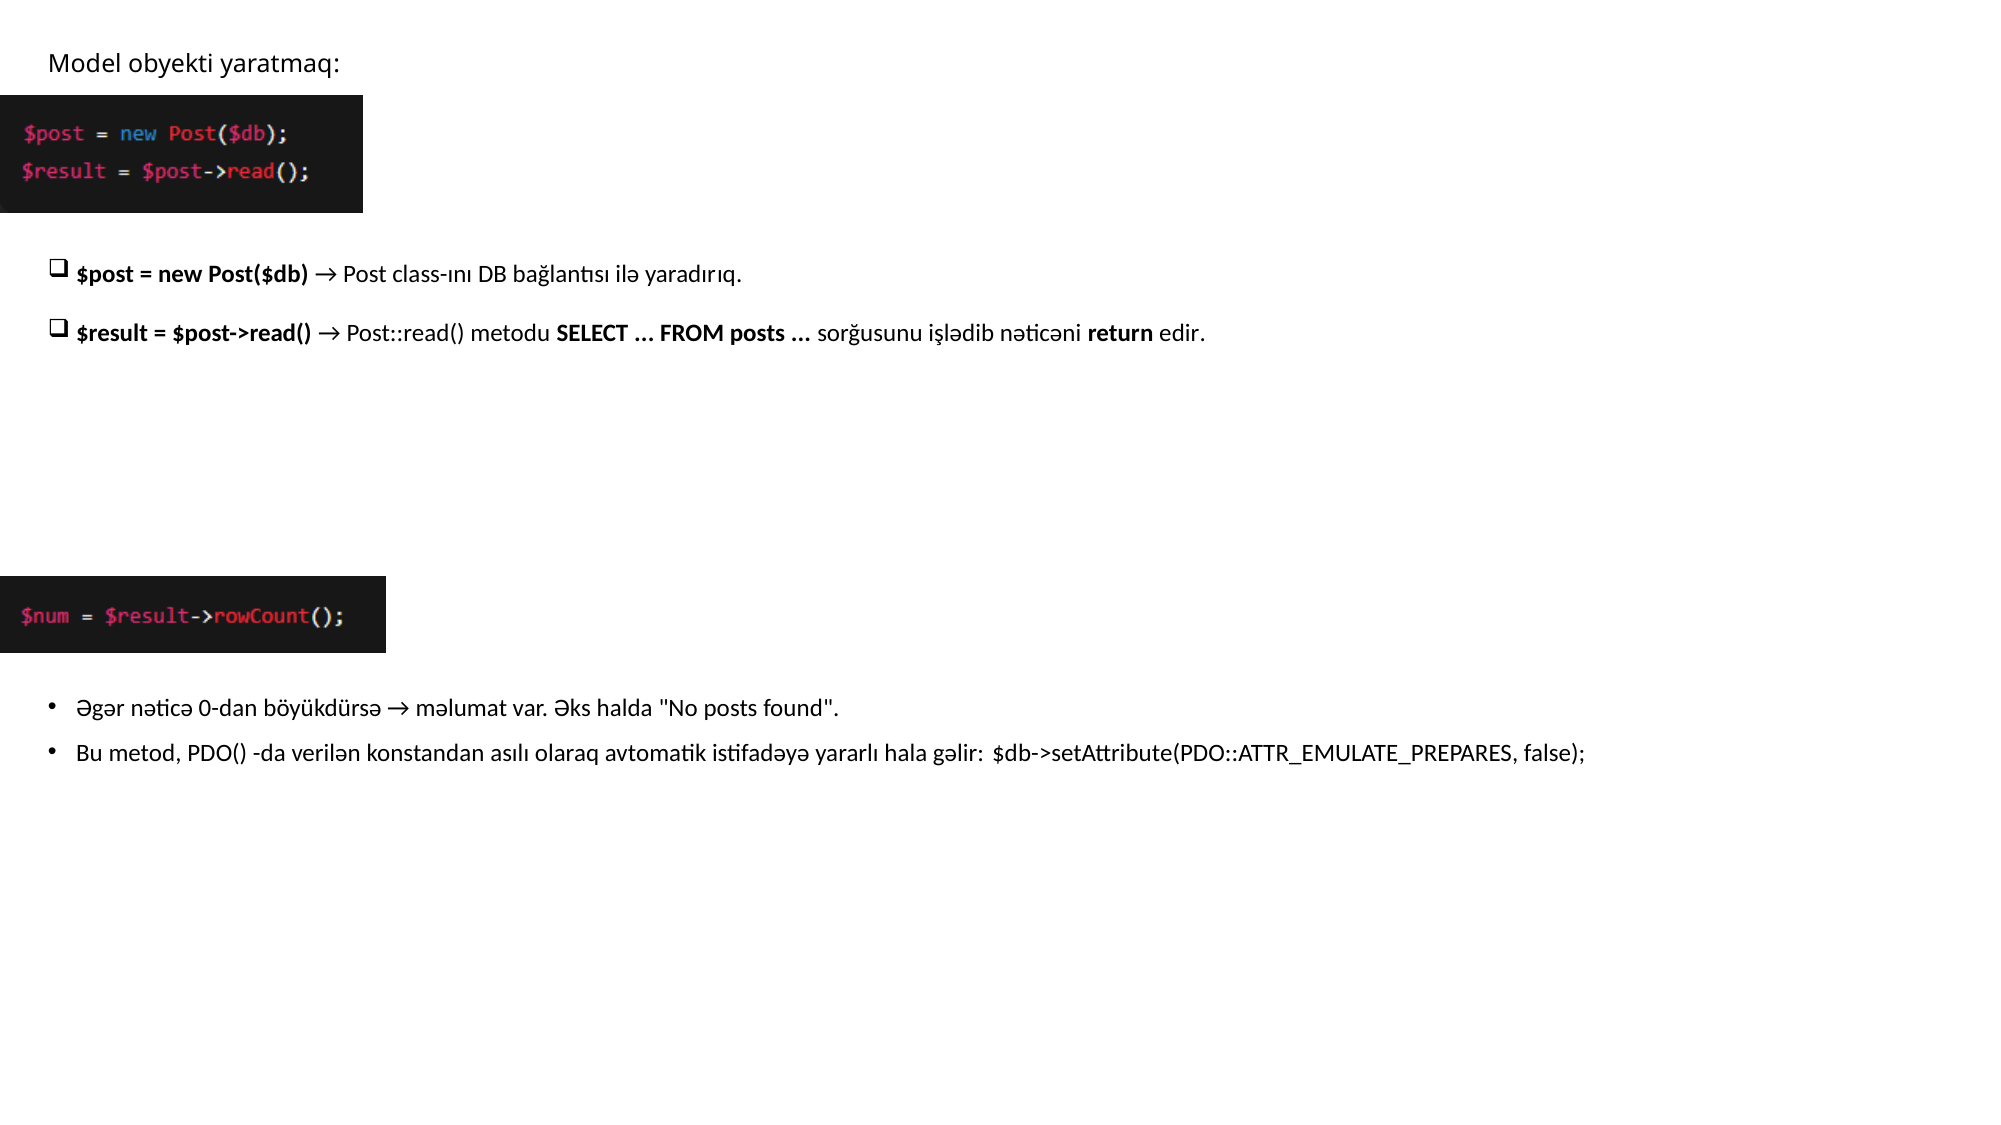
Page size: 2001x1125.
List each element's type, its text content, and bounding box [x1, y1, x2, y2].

picture [0, 576, 386, 653]
picture [0, 95, 363, 213]
text_box Model obyekti yaratmaq: $post = new Post($db) → Post class-ını DB bağlantısı ilə yaradırıq. $result = $post->read() → Post::read() metodu SELECT ... FROM posts ... sorğusunu işlədib nəticəni return edir. Əgər nəticə 0-dan böyükdürsə → məlumat var. Əks halda "No posts found". Bu metod, PDO() -da verilən konstandan asılı olaraq avtomatik istifadəyə yararlı hala gəlir: $db->setAttribute(PDO::ATTR_EMULATE_PREPARES, false); [33, 40, 1973, 804]
